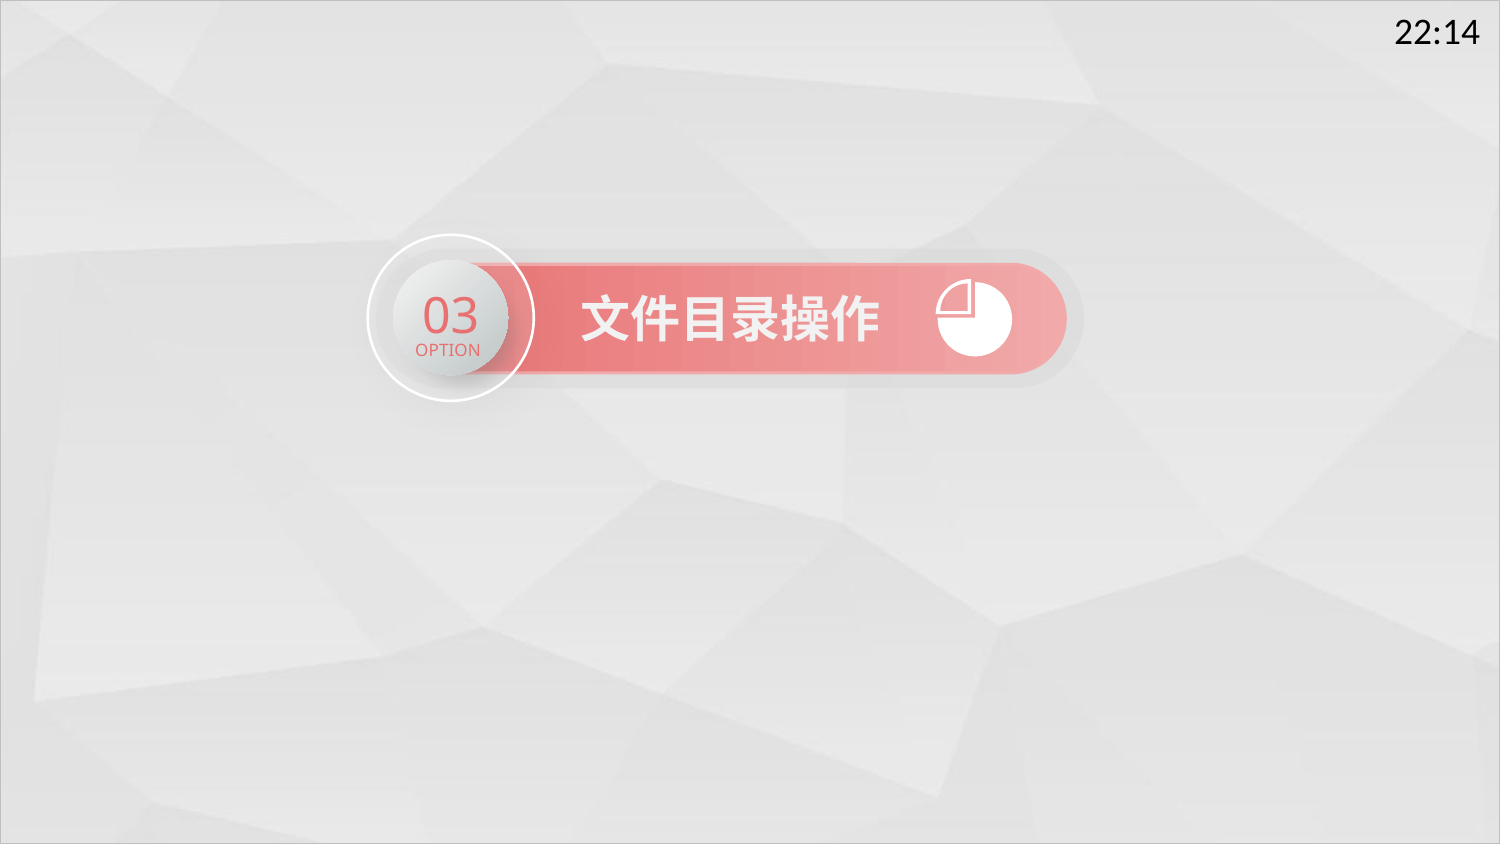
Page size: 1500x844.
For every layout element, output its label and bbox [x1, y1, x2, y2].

text_box [367, 234, 560, 461]
text_box [565, 279, 1013, 357]
text_box [560, 248, 1085, 389]
